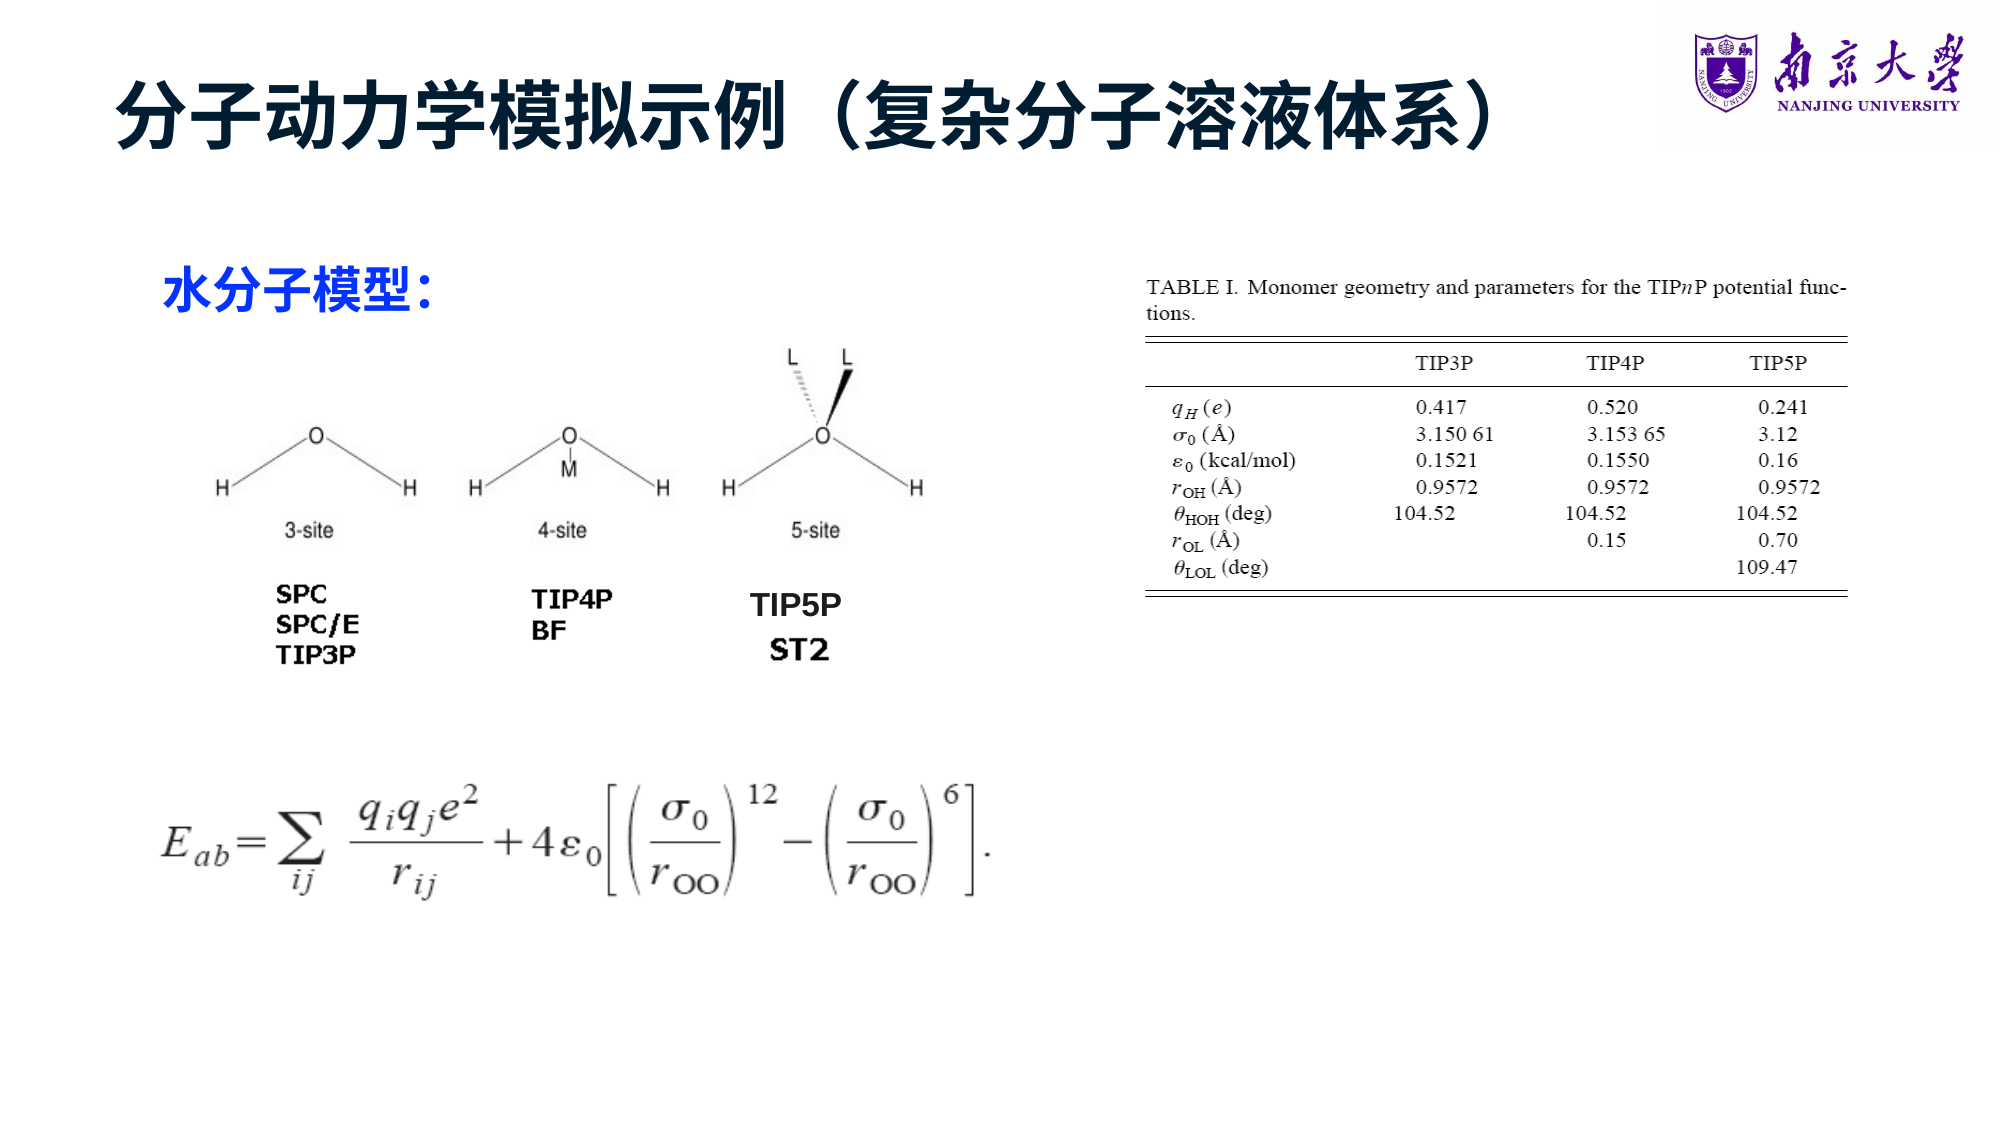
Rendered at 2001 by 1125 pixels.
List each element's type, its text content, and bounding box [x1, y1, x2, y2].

picture [267, 575, 363, 682]
picture [753, 623, 840, 668]
text_box 分子动力学模拟示例（复杂分子溶液体系） [98, 60, 1556, 199]
picture [196, 344, 942, 549]
picture [147, 763, 1007, 931]
text_box TIP5P [735, 576, 858, 631]
picture [523, 575, 619, 649]
picture [1662, 0, 1996, 149]
picture [1141, 272, 1853, 605]
text_box 水分子模型： [147, 250, 481, 326]
